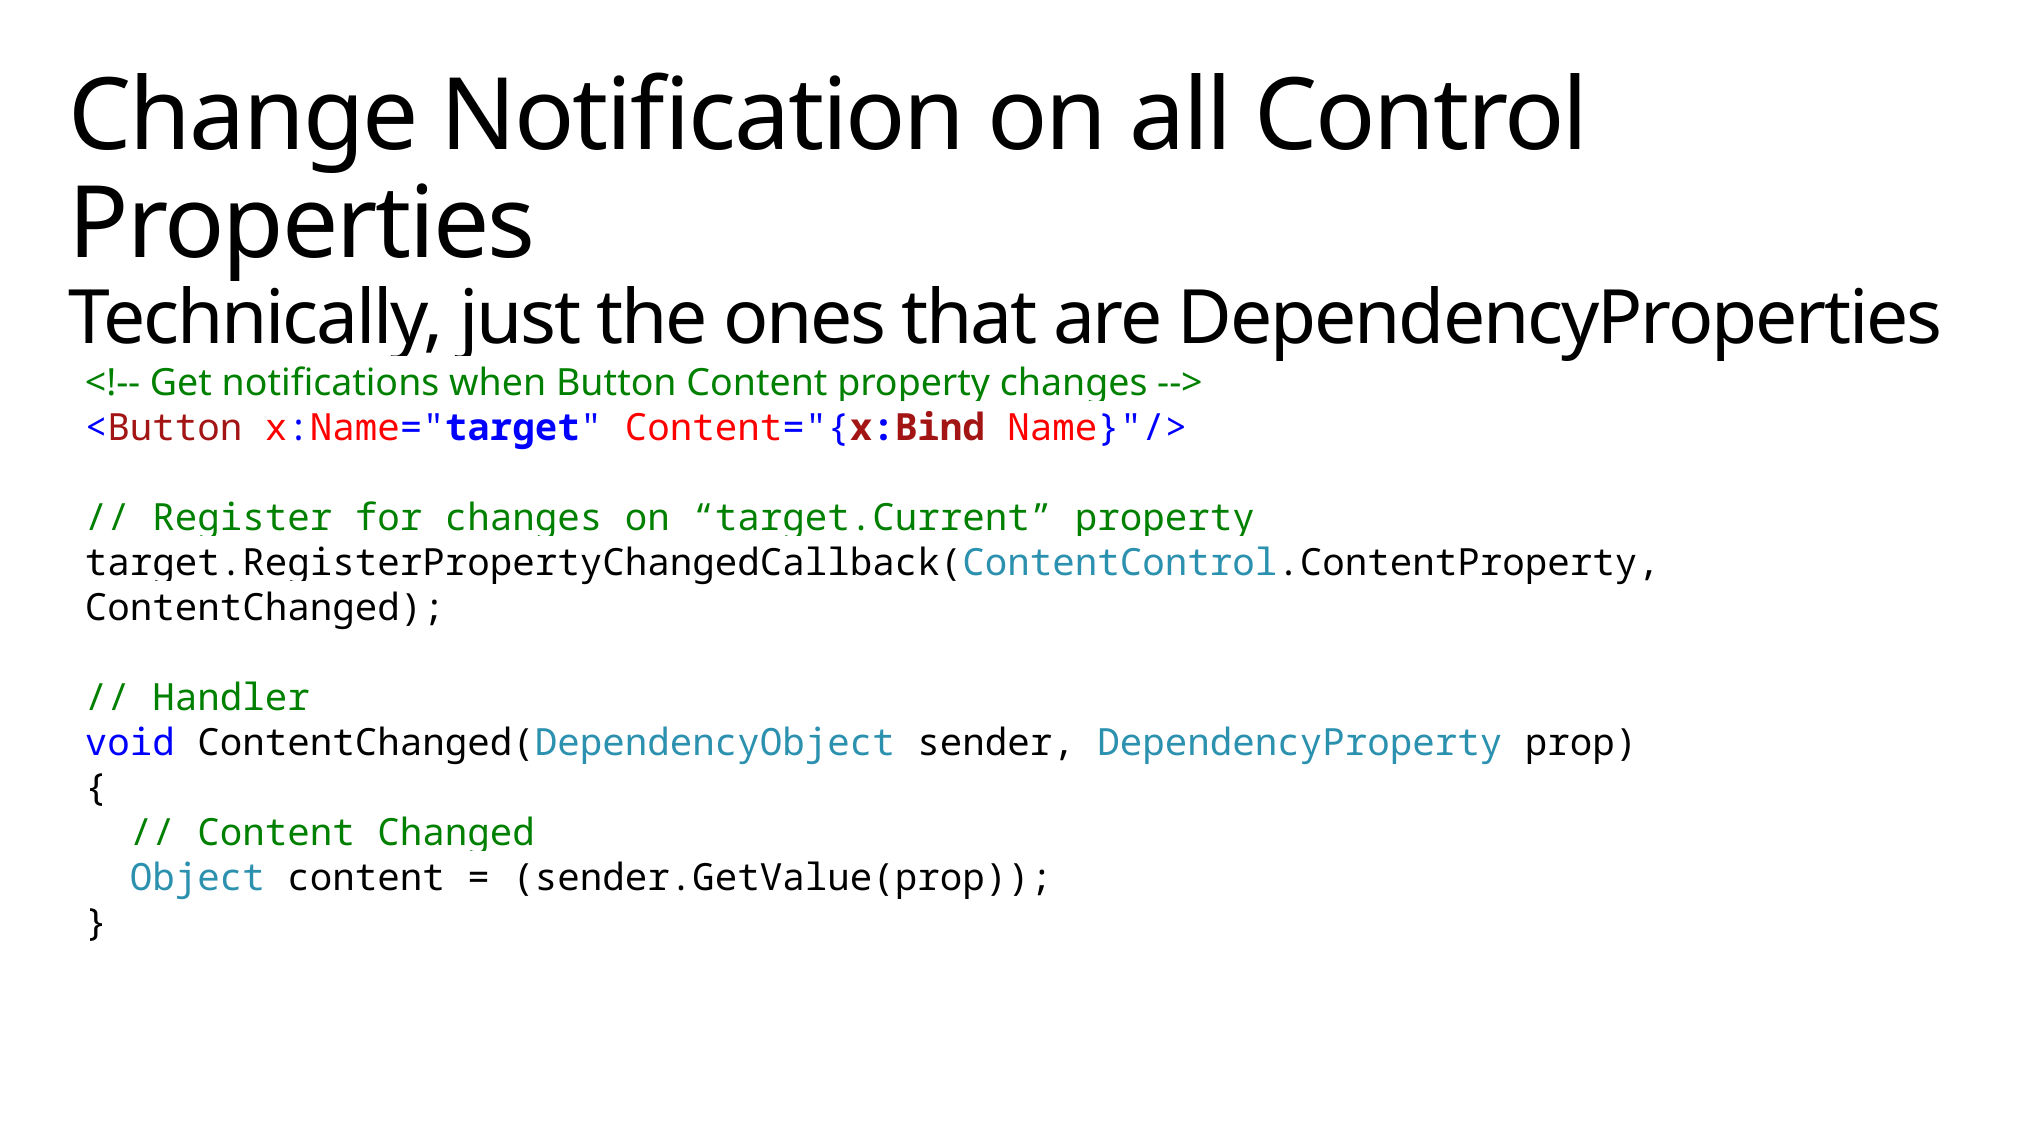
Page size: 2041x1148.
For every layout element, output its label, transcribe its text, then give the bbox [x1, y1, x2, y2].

title Change Notification on all Control Properties Technically, just the ones that are DependencyProperties [45, 48, 1996, 199]
text_box <!-- Get notifications when Button Content property changes --> <Button x:Name="target" Content="{x:Bind Name}"/> // Register for changes on “target.Current” property target.RegisterPropertyChangedCallback(ContentControl.ContentProperty, ContentChanged); // Handler void ContentChanged(DependencyObject sender, DependencyProperty prop) { // Content Changed Object content = (sender.GetValue(prop)); } [69, 350, 1944, 951]
